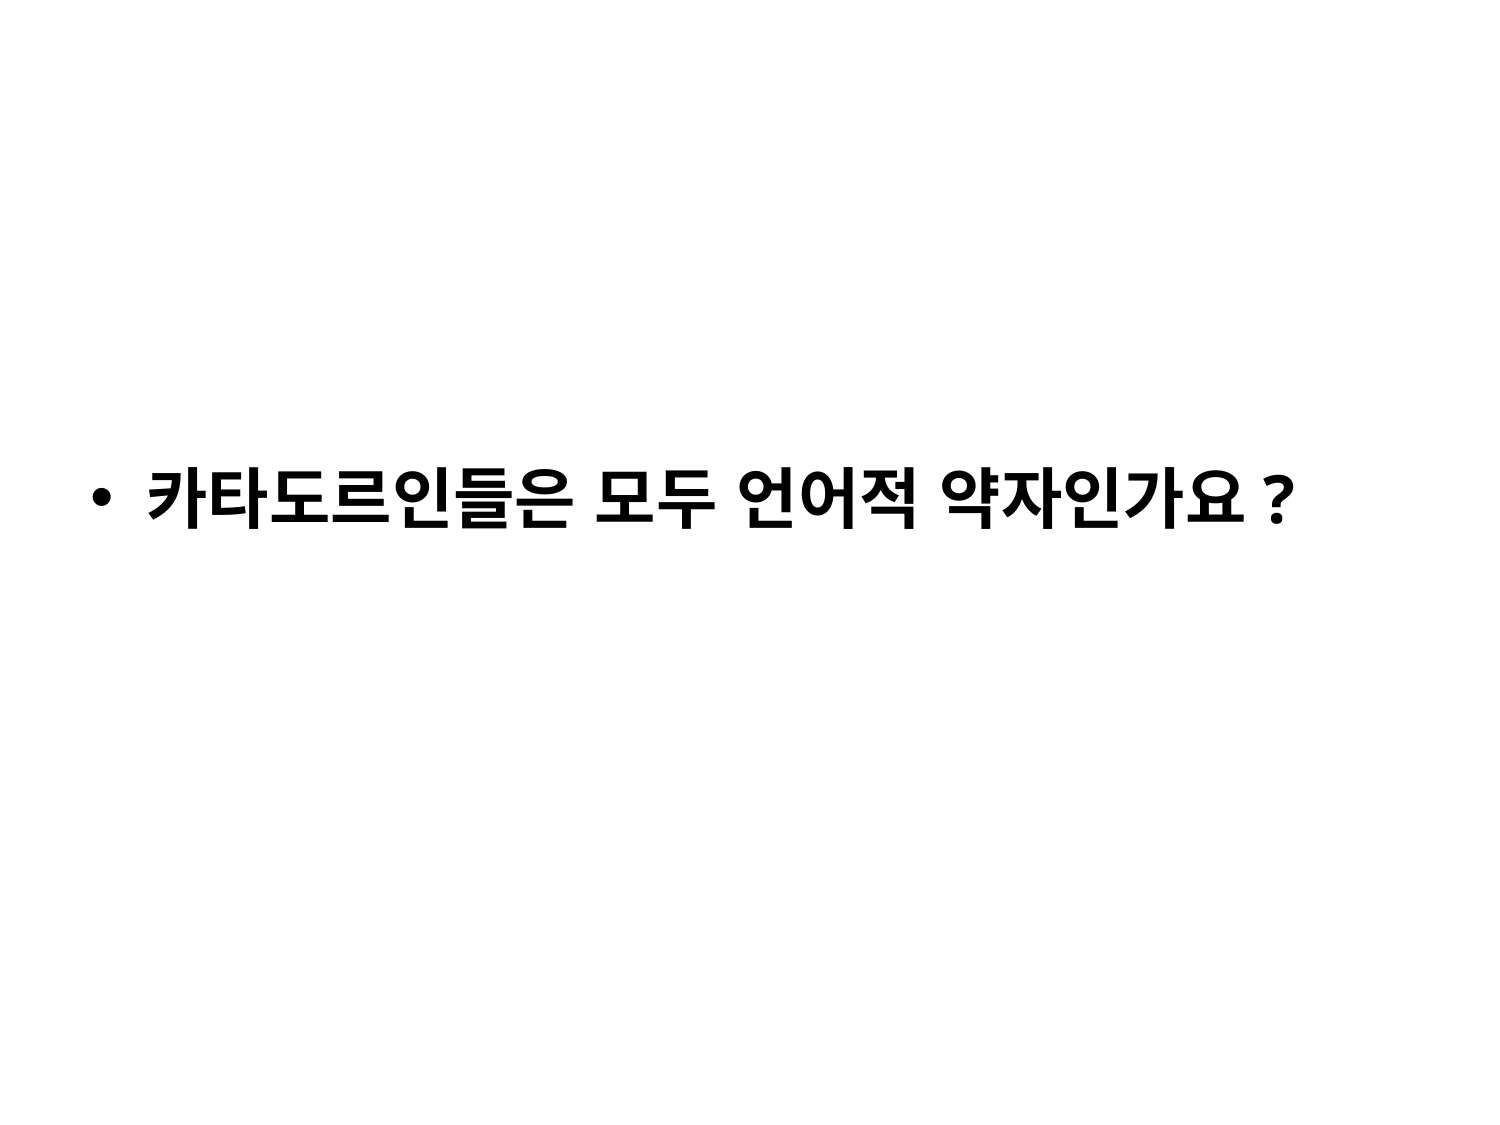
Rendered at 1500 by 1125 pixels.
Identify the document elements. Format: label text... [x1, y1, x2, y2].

list 카타도르인들은 모두 언어적 약자인가요? [75, 262, 1425, 1005]
